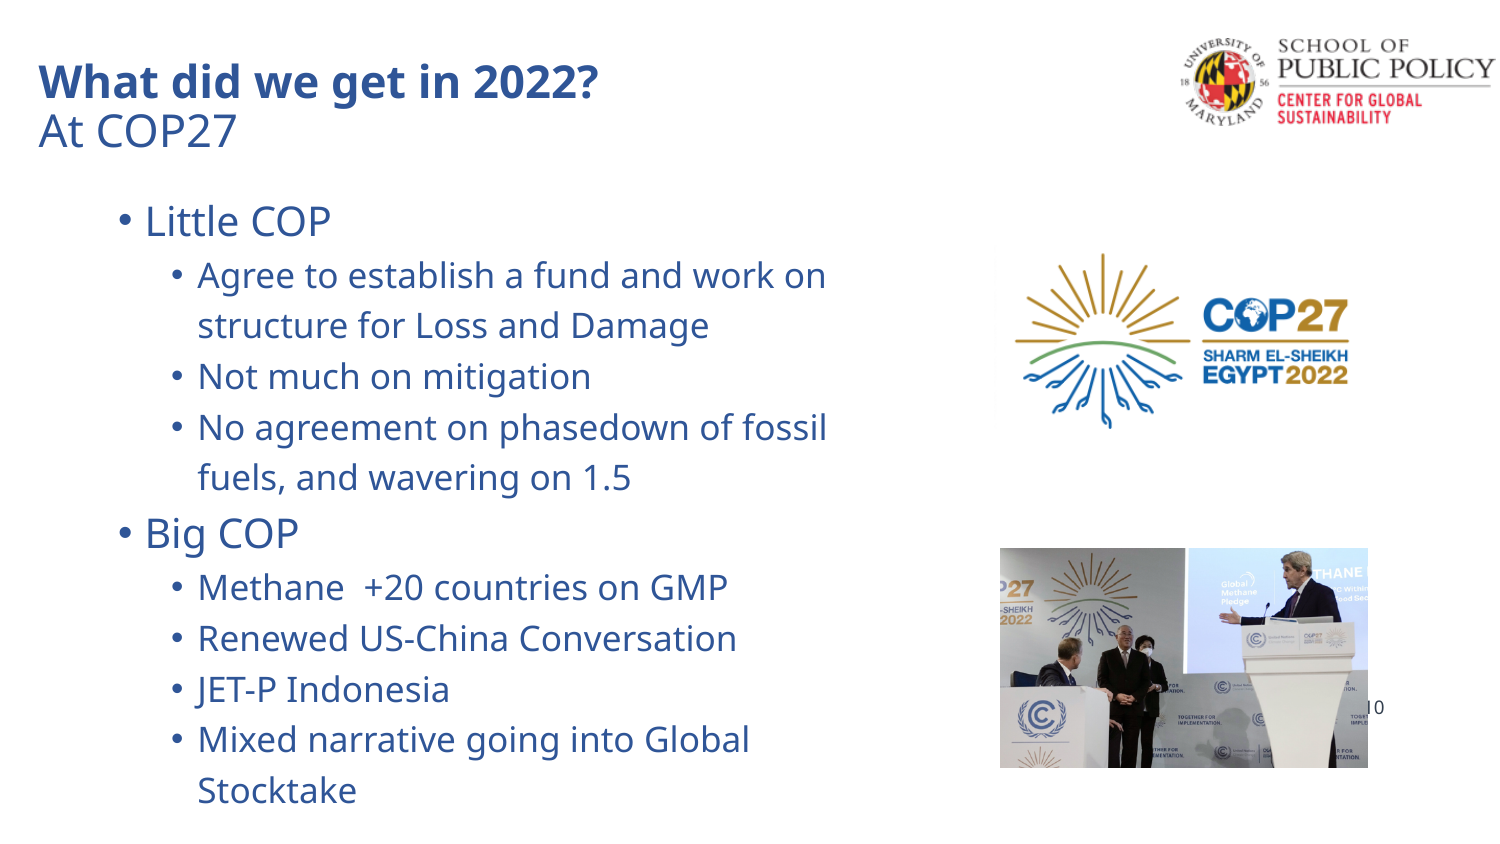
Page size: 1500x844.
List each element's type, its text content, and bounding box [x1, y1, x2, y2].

list Little COP Agree to establish a fund and work on structure for Loss and Damage Not much on mitigation No agreement on phasedown of fossil fuels, and wavering on 1.5 Big COP Methane +20 countries on GMP Renewed US-China Conversation JET-P Indonesia Mixed narrative going into Global Stocktake [103, 177, 857, 822]
picture [1180, 38, 1496, 126]
picture [1000, 548, 1368, 768]
picture [994, 245, 1368, 429]
slide_number 10 [1368, 686, 1400, 732]
title What did we get in 2022? At COP27 [23, 51, 1181, 165]
